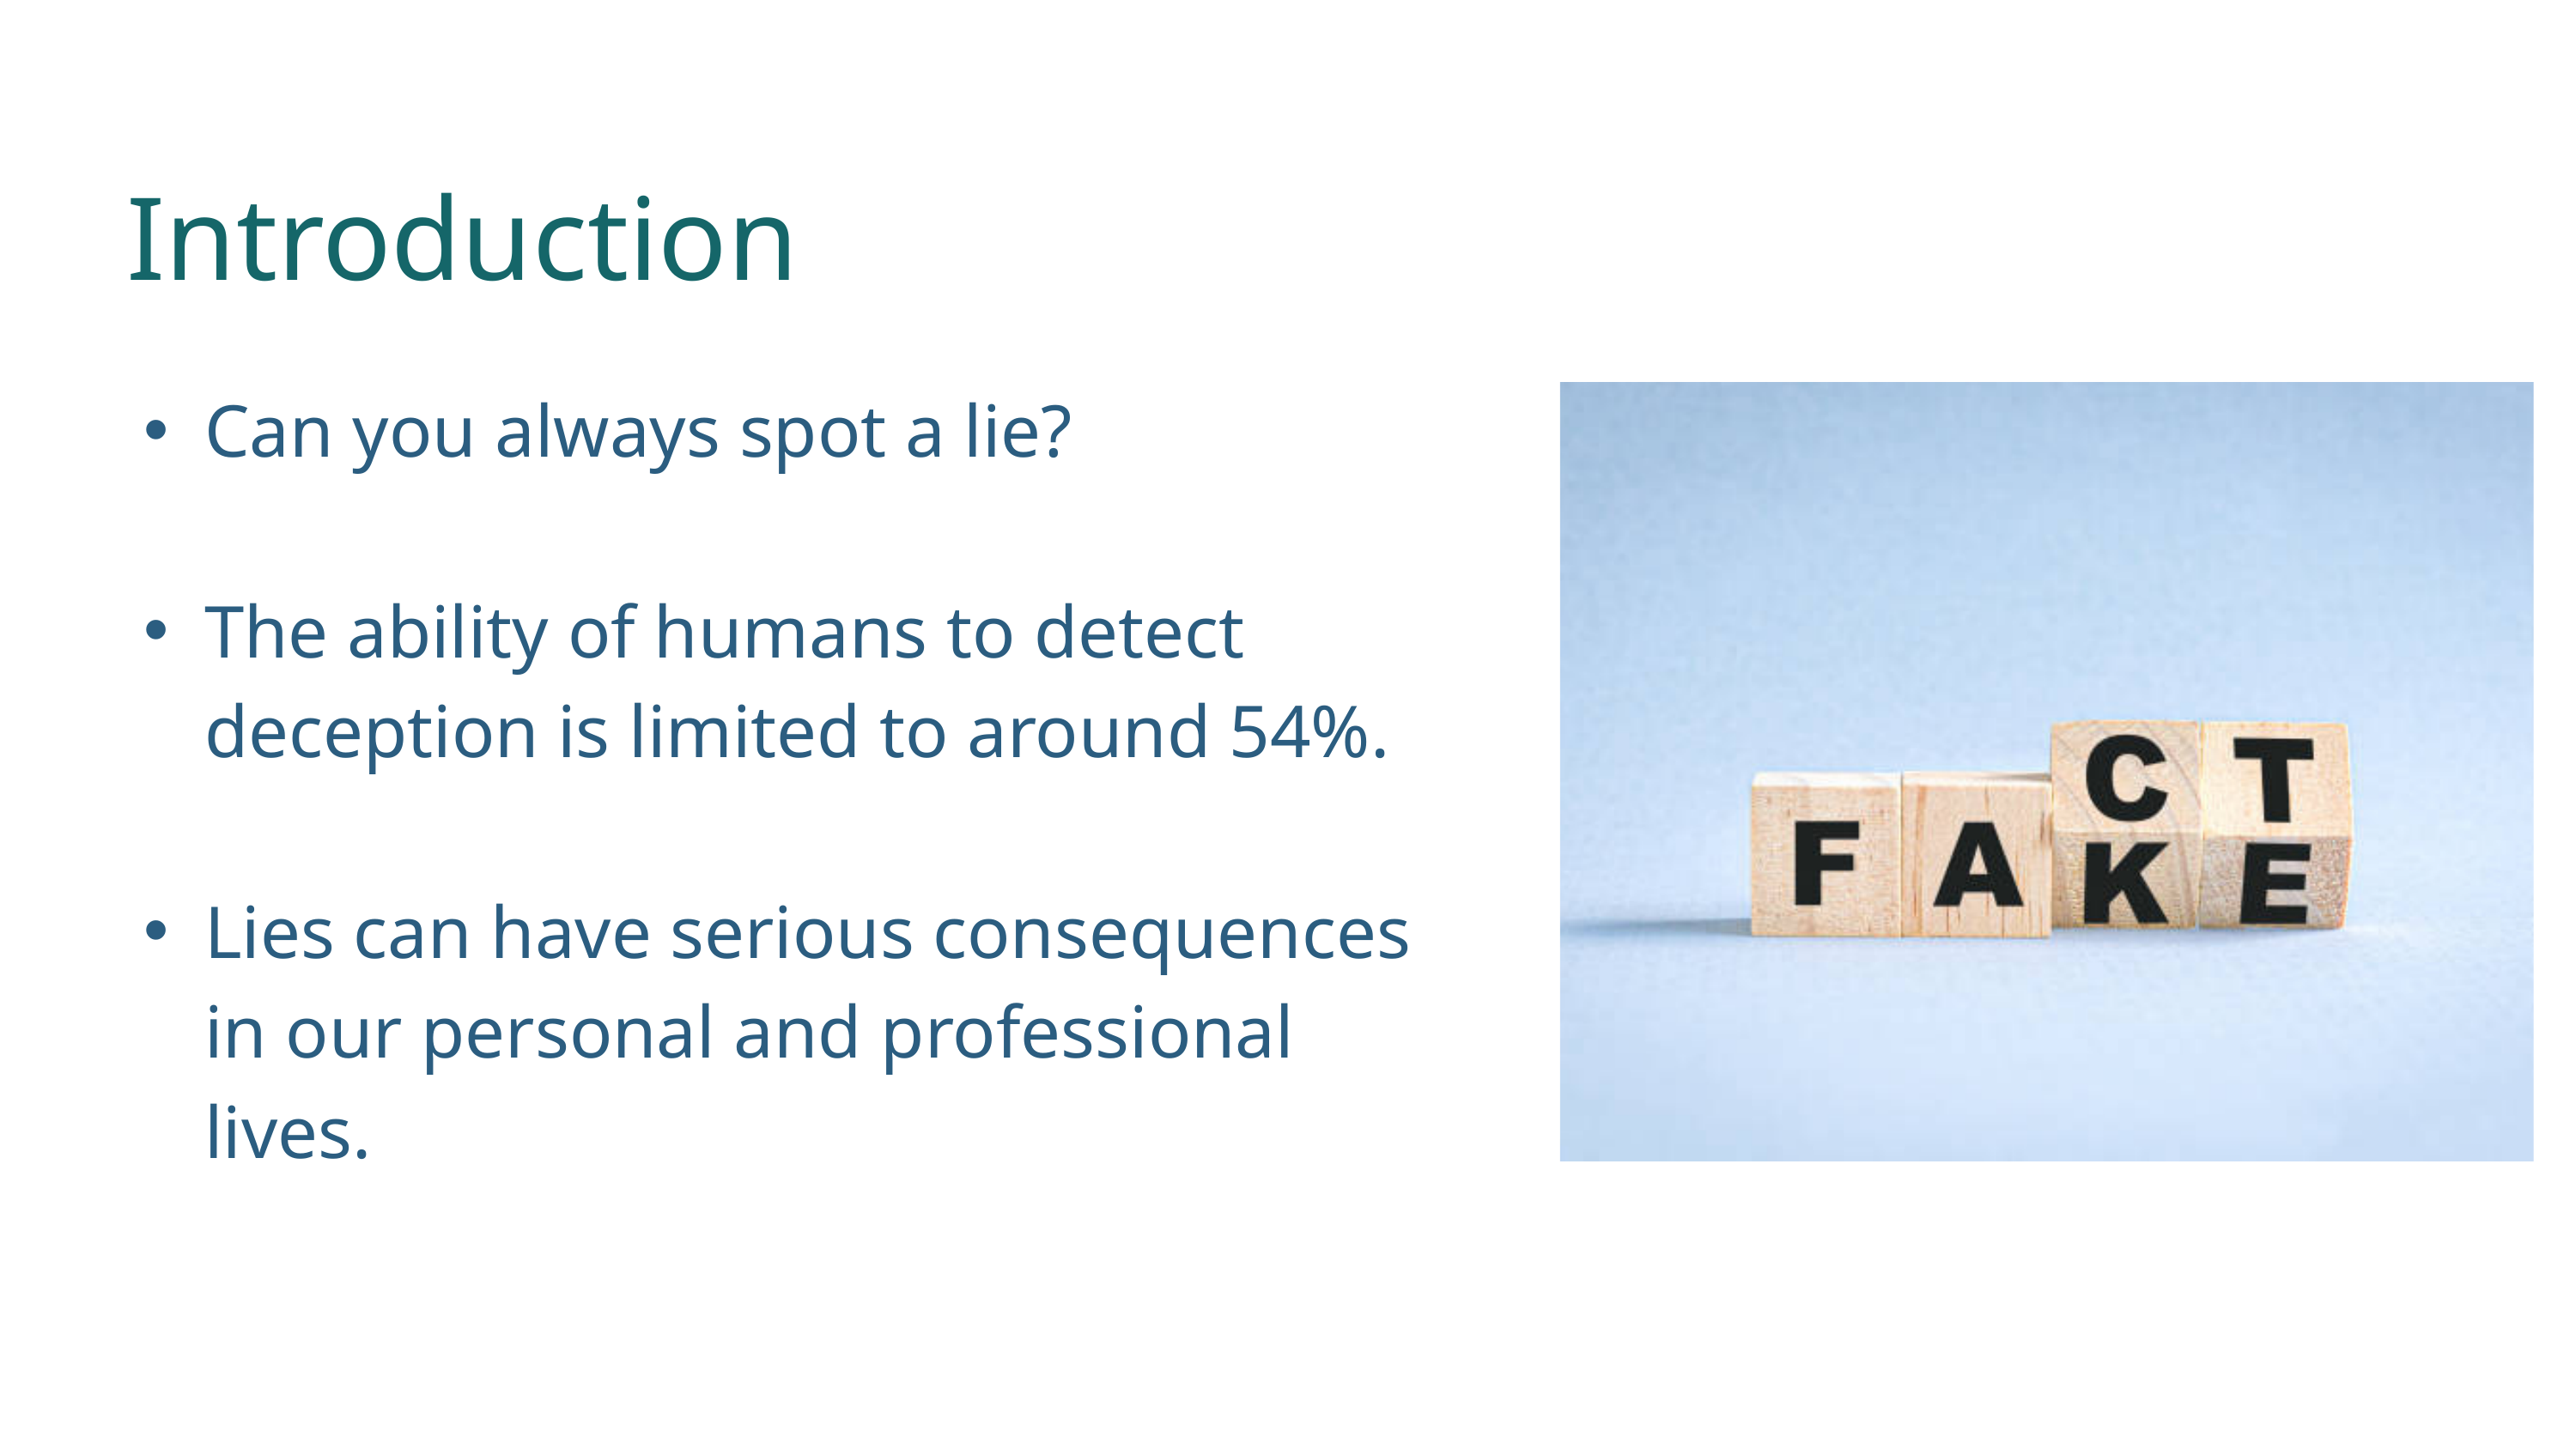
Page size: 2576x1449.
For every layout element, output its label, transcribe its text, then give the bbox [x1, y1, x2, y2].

text_box Introduction [126, 142, 1332, 304]
text_box Can you always spot a lie? The ability of humans to detect deception is limited to around 54%. Lies can have serious consequences in our personal and professional lives. [82, 371, 1463, 1373]
text_box [1559, 382, 2534, 1161]
